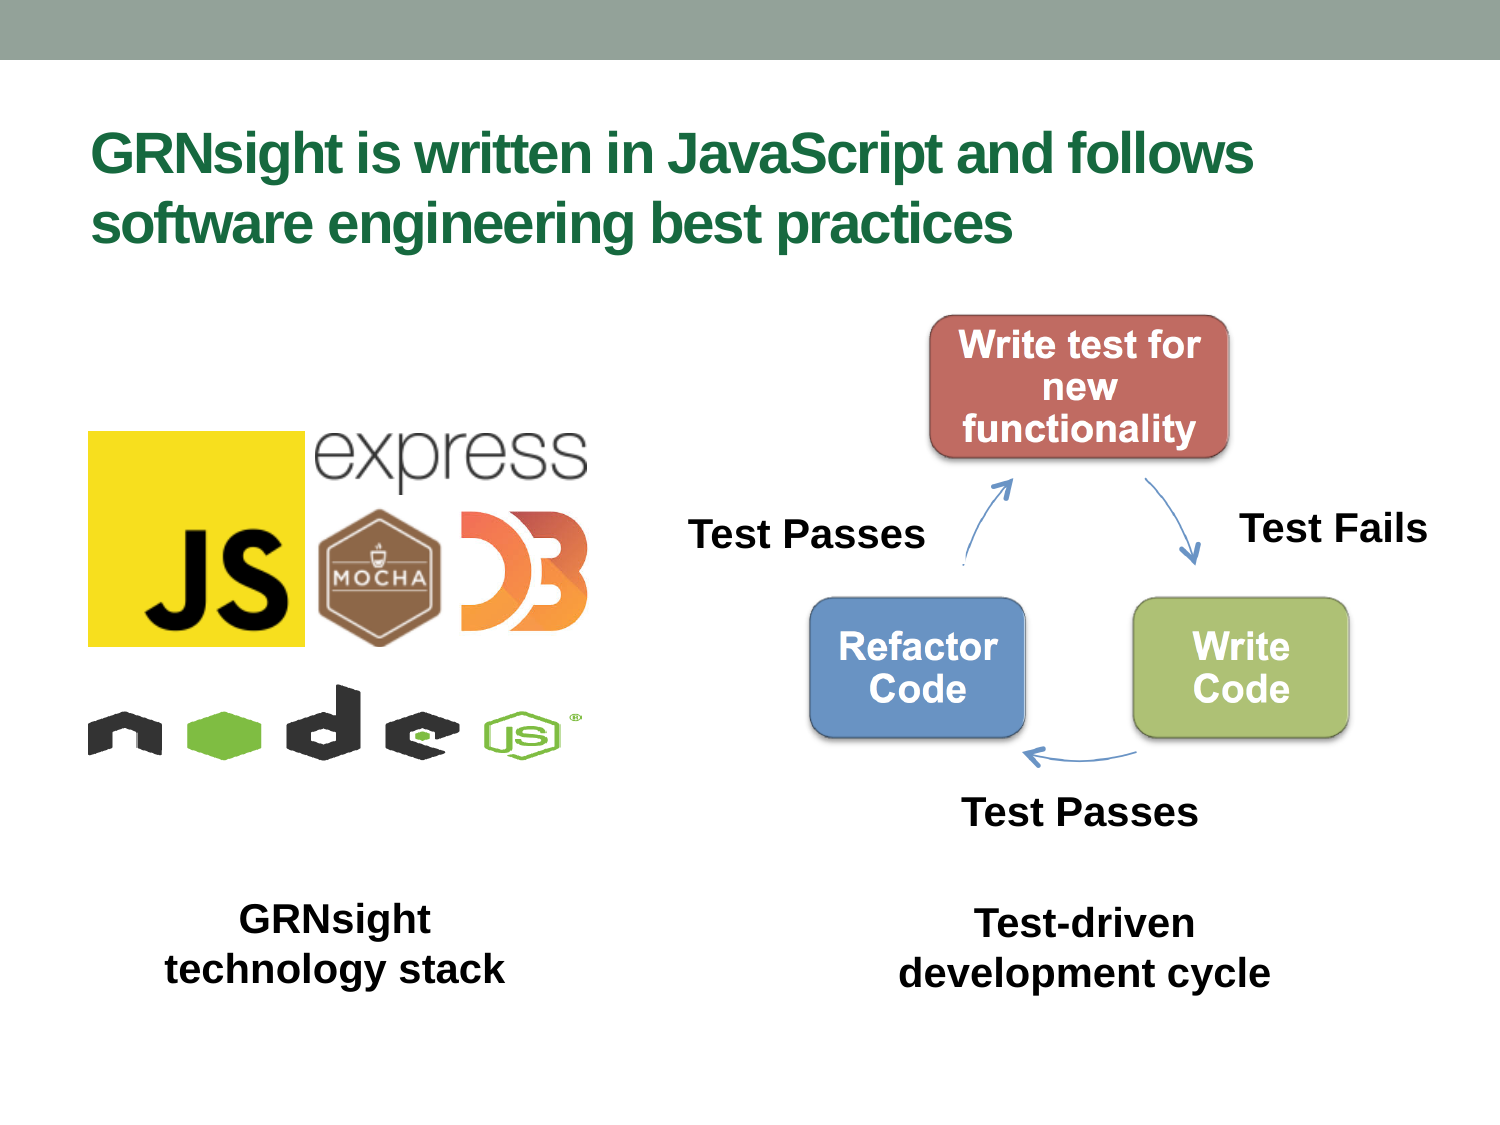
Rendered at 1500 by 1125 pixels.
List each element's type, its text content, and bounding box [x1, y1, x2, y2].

title GRNsight is written in JavaScript and follows software engineering best practices [75, 103, 1448, 267]
picture [647, 293, 1484, 853]
text_box GRNsight technology stack [131, 884, 539, 1000]
picture [88, 431, 600, 798]
text_box Test-driven development cycle [837, 888, 1333, 1004]
